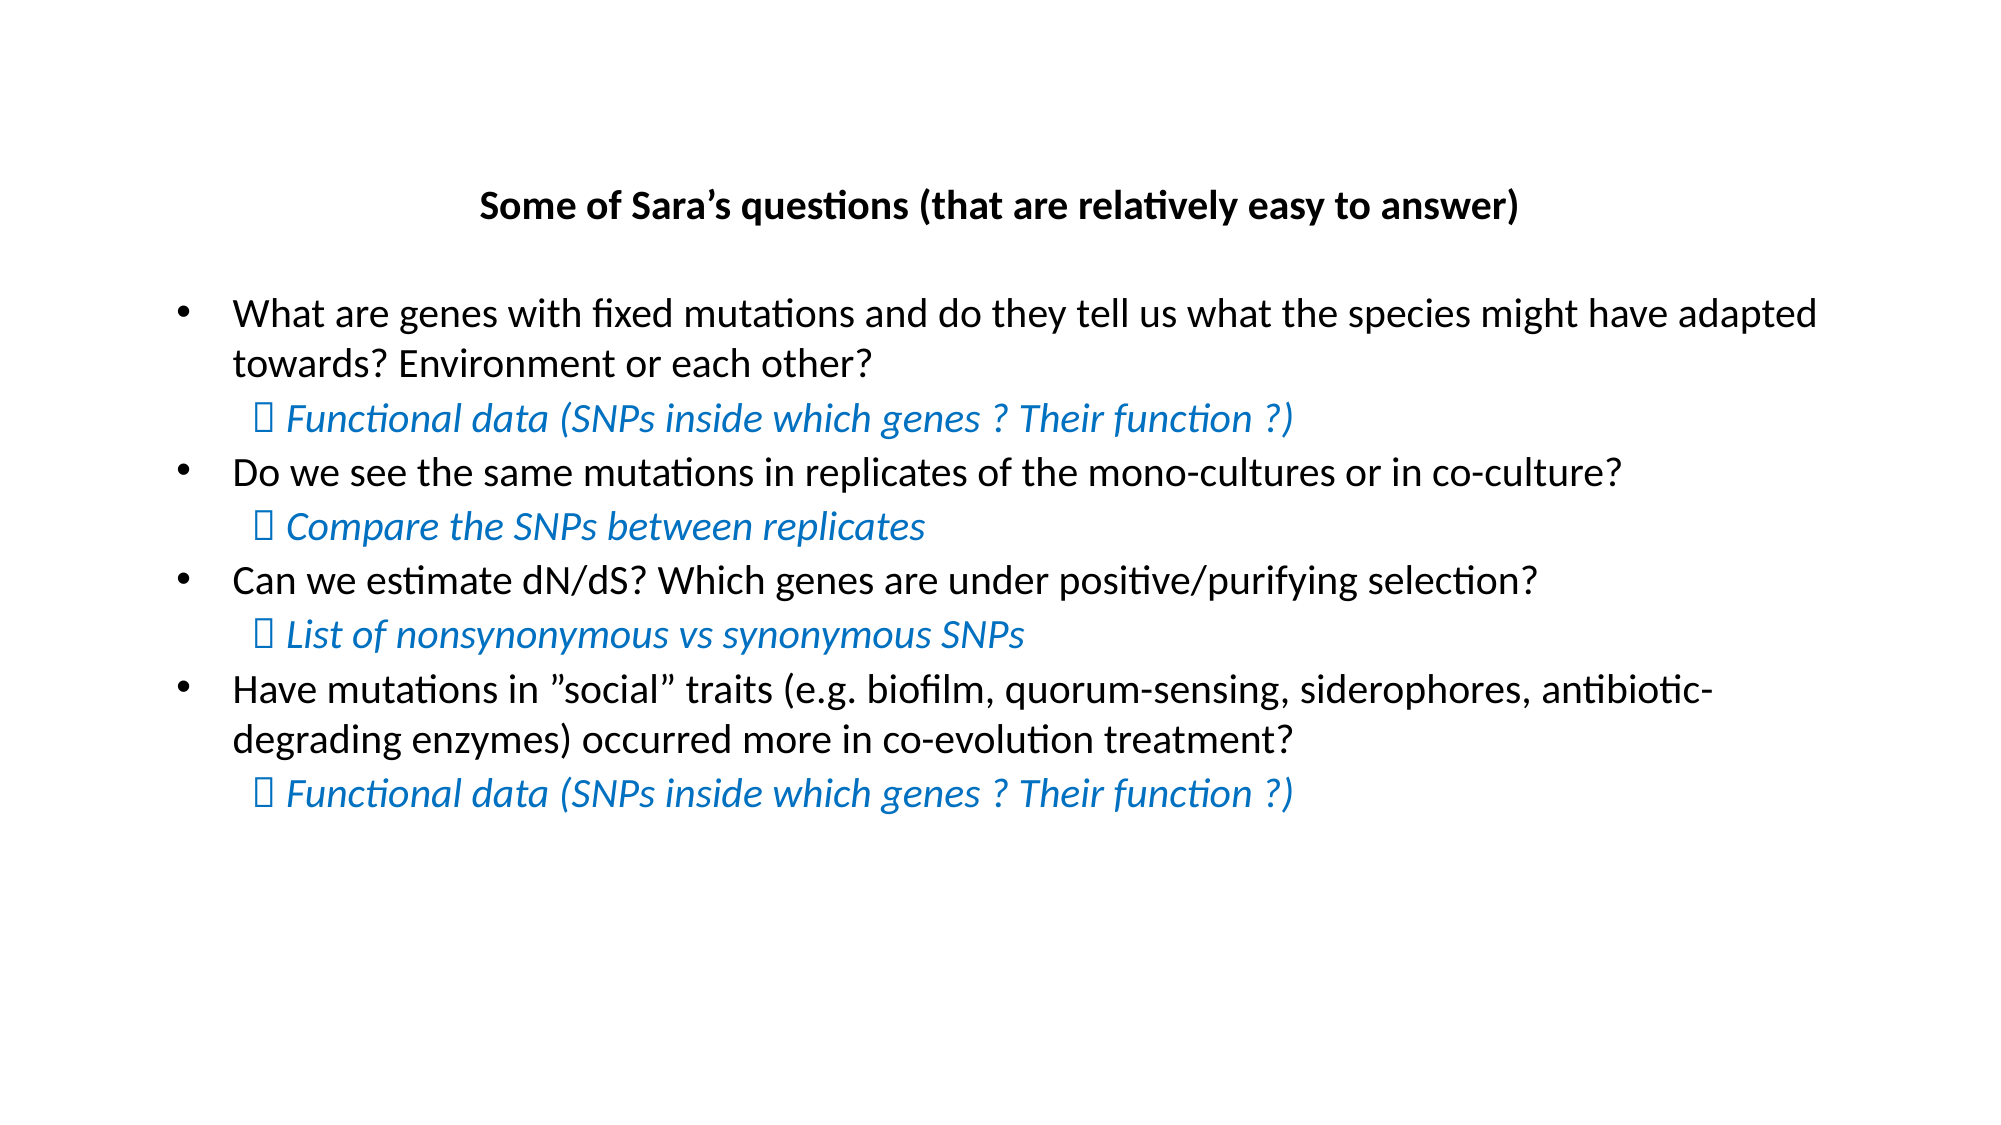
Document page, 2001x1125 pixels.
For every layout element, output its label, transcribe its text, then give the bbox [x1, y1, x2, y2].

text_box Some of Sara’s questions (that are relatively easy to answer) What are genes with fixed mutations and do they tell us what the species might have adapted towards? Environment or each other?  Functional data (SNPs inside which genes ? Their function ?) Do we see the same mutations in replicates of the mono-cultures or in co-culture?  Compare the SNPs between replicates Can we estimate dN/dS? Which genes are under positive/purifying selection?  List of nonsynonymous vs synonymous SNPs Have mutations in ”social” traits (e.g. biofilm, quorum-sensing, siderophores, antibiotic-degrading enzymes) occurred more in co-evolution treatment?  Functional data (SNPs inside which genes ? Their function ?) [161, 170, 1839, 823]
